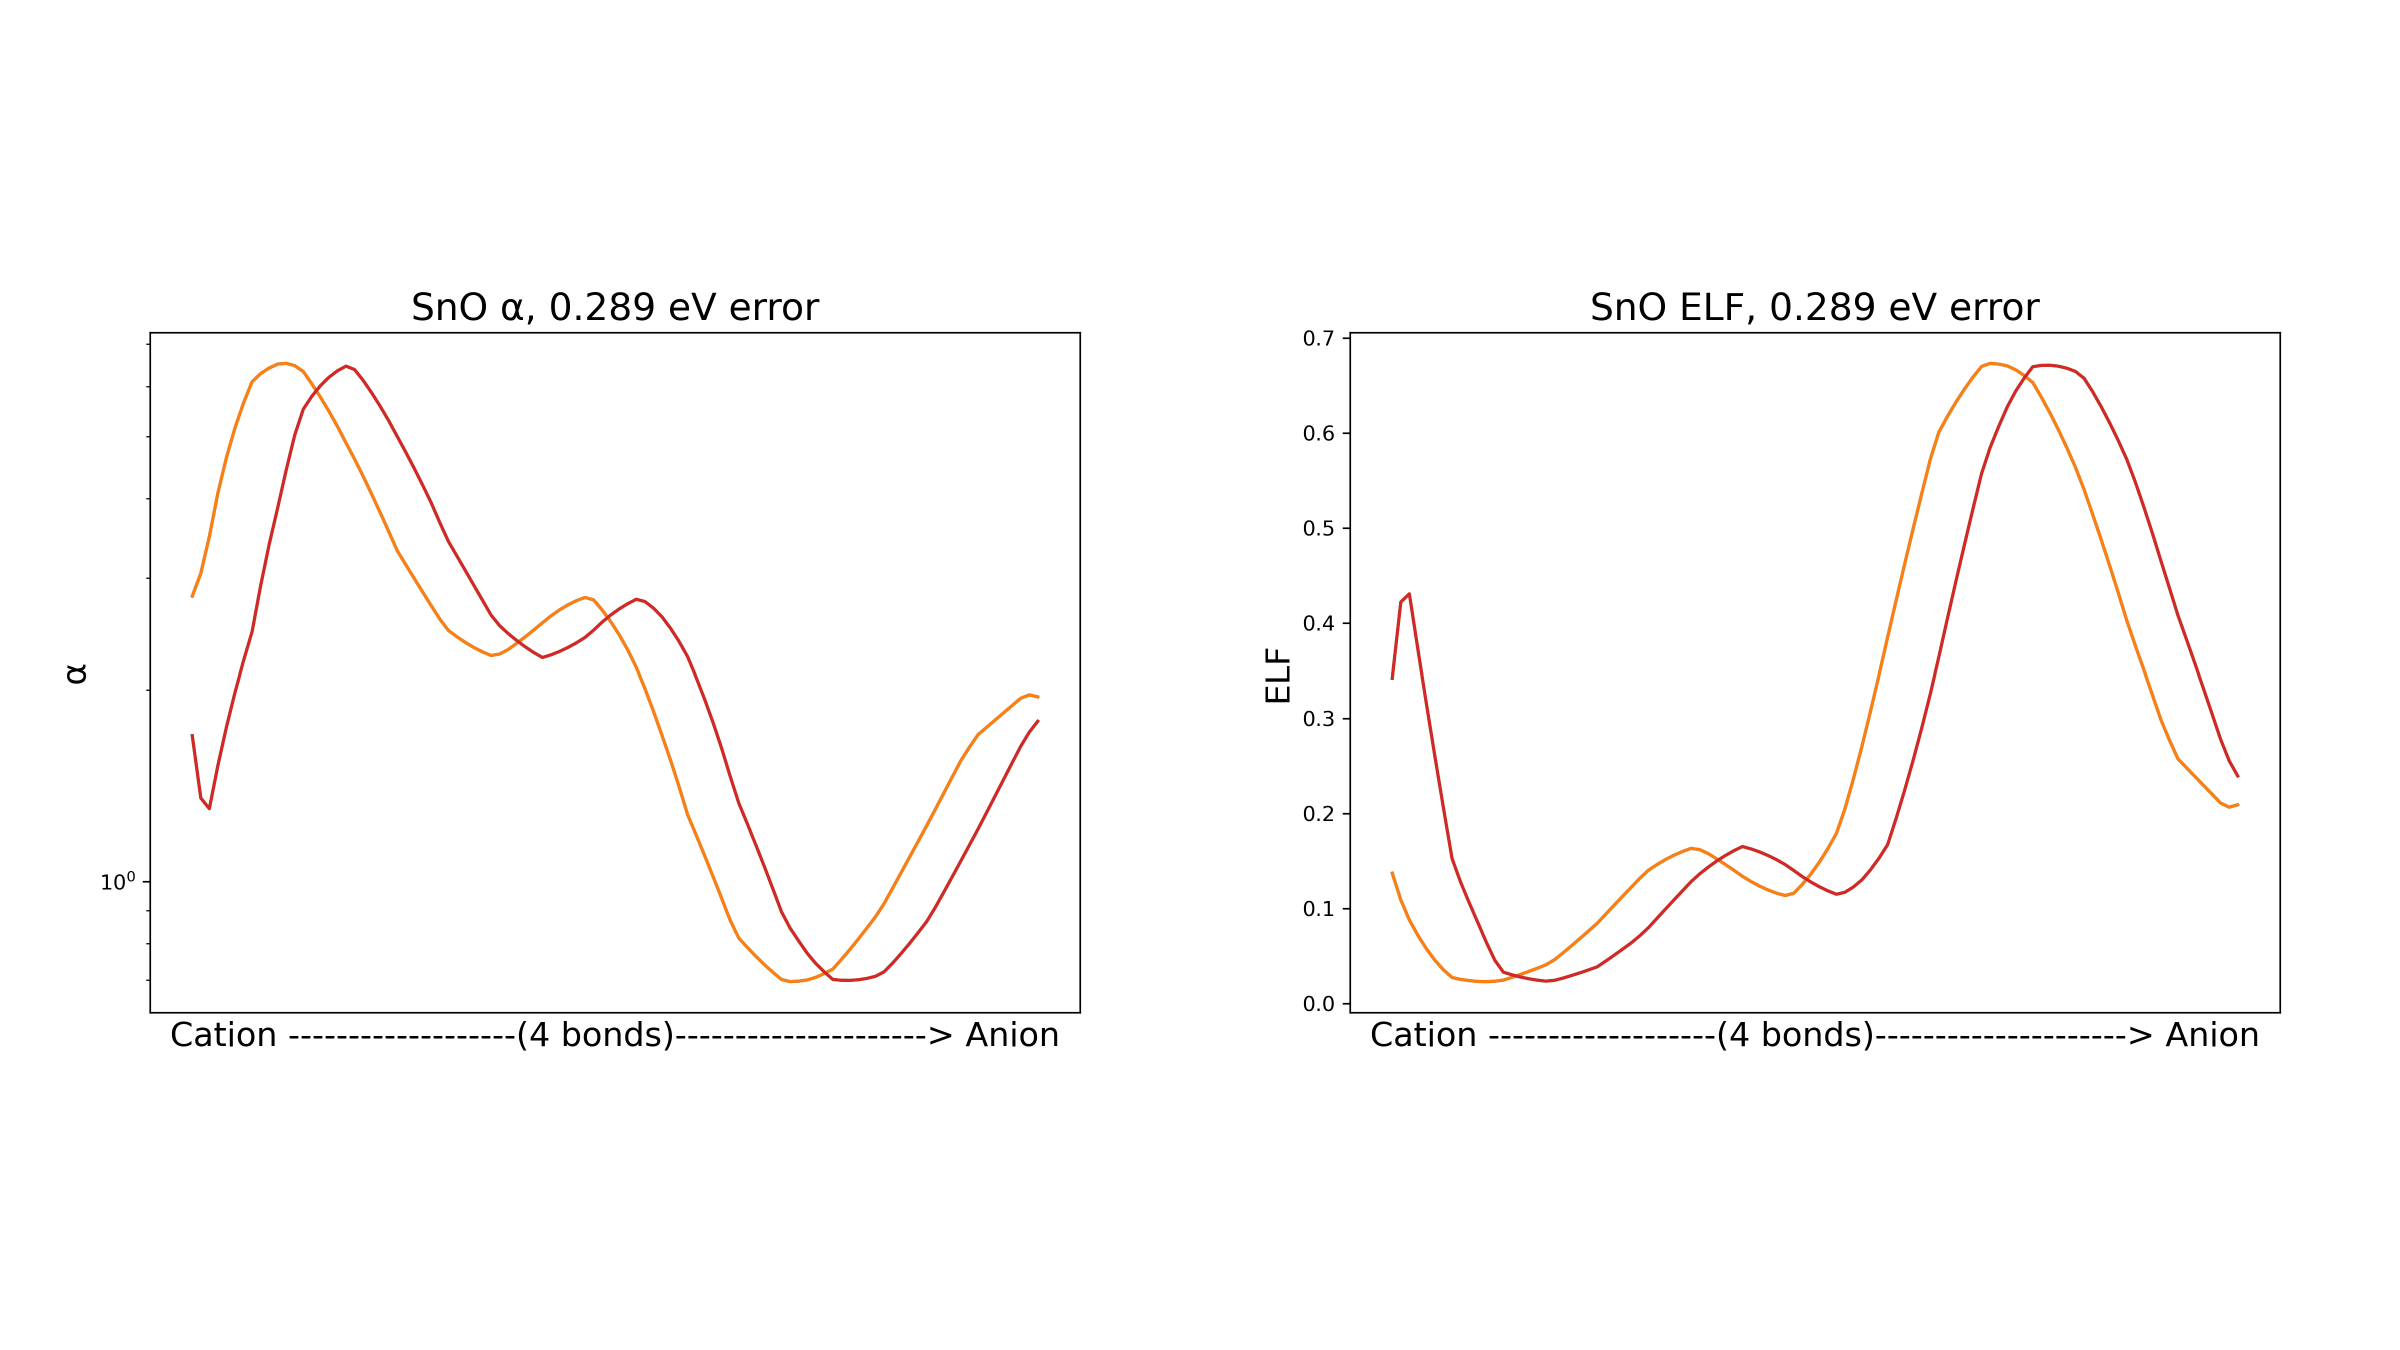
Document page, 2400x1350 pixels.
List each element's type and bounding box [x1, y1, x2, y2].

picture [0, 224, 2400, 1126]
